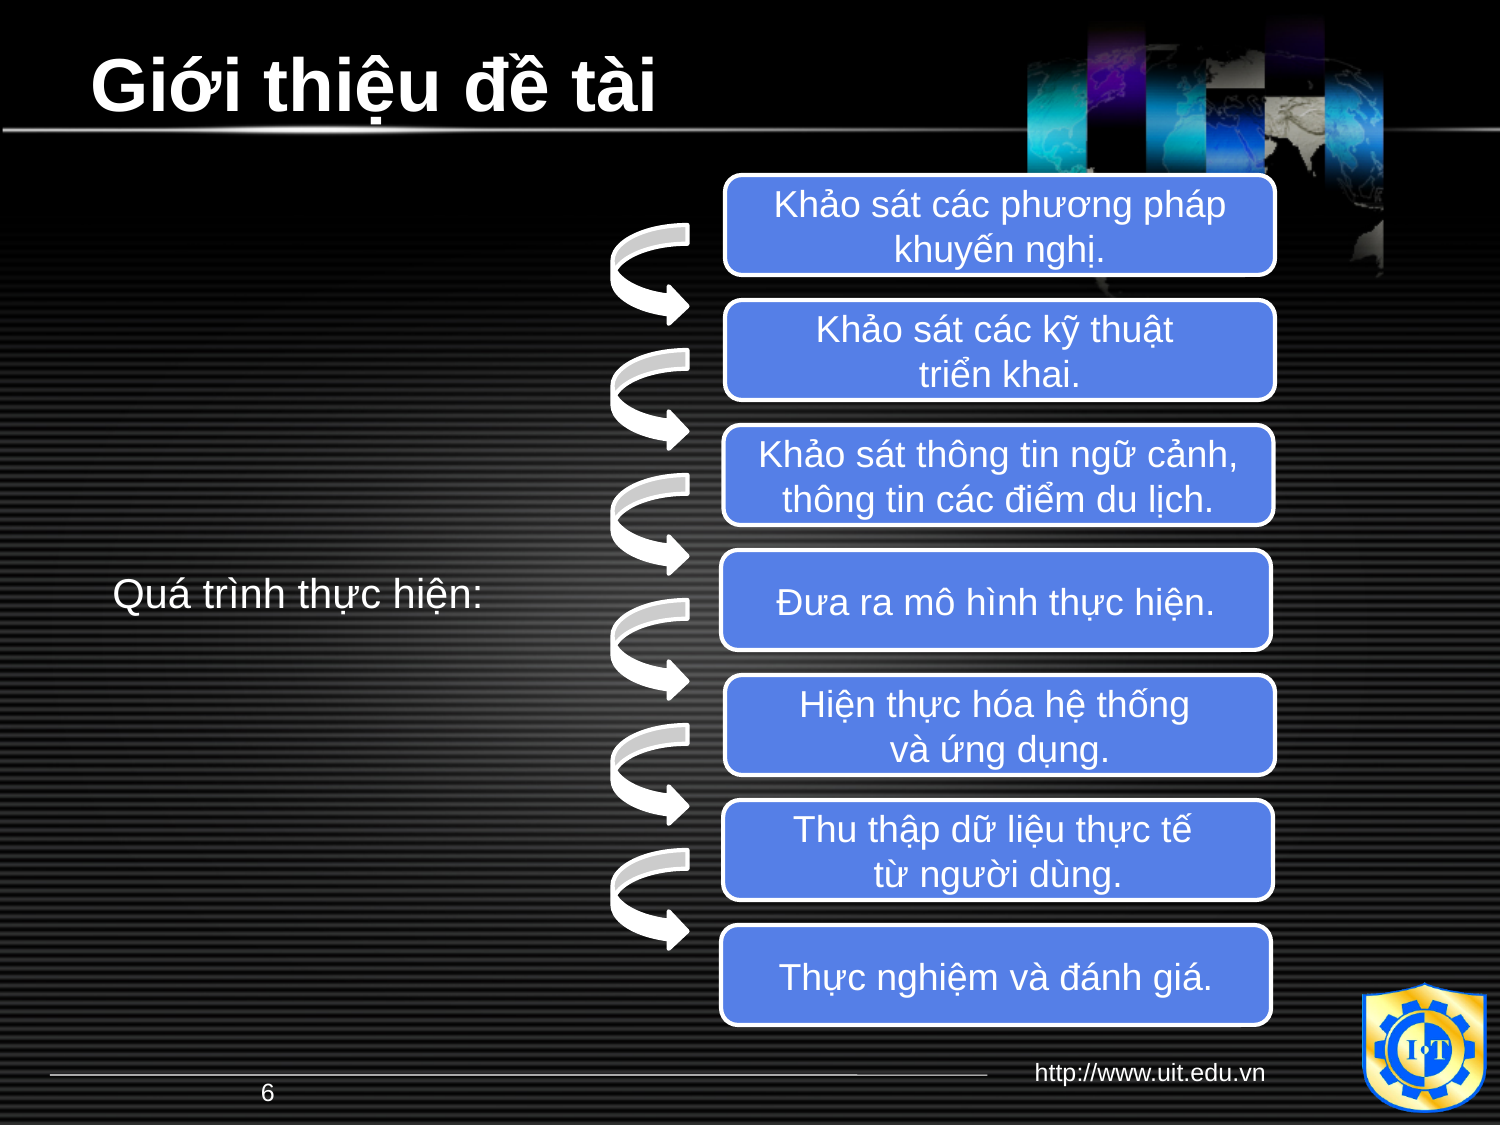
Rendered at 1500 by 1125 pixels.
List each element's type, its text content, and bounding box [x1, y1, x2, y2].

text_box [610, 847, 690, 951]
text_box [610, 222, 690, 326]
text_box Thu thập dữ liệu thực tế từ người dùng. [721, 797, 1276, 903]
text_box Khảo sát các kỹ thuật triển khai. [722, 297, 1278, 403]
text_box [610, 472, 690, 576]
text_box [610, 347, 690, 451]
text_box Khảo sát các phương pháp khuyến nghị. [722, 172, 1278, 278]
text_box Hiện thực hóa hệ thống và ứng dụng. [722, 672, 1278, 778]
slide_number 6 [245, 1068, 459, 1109]
text_box Thực nghiệm và đánh giá. [718, 922, 1274, 1028]
footer http://www.uit.edu.vn [987, 1049, 1282, 1100]
text_box [610, 597, 690, 701]
title Giới thiệu đề tài [75, 43, 1269, 119]
text_box [610, 722, 690, 826]
text_box Khảo sát thông tin ngữ cảnh, thông tin các điểm du lịch. [721, 422, 1276, 528]
text_box Quá trình thực hiện: [97, 559, 499, 625]
picture [0, 0, 1500, 1125]
text_box Đưa ra mô hình thực hiện. [718, 547, 1274, 653]
